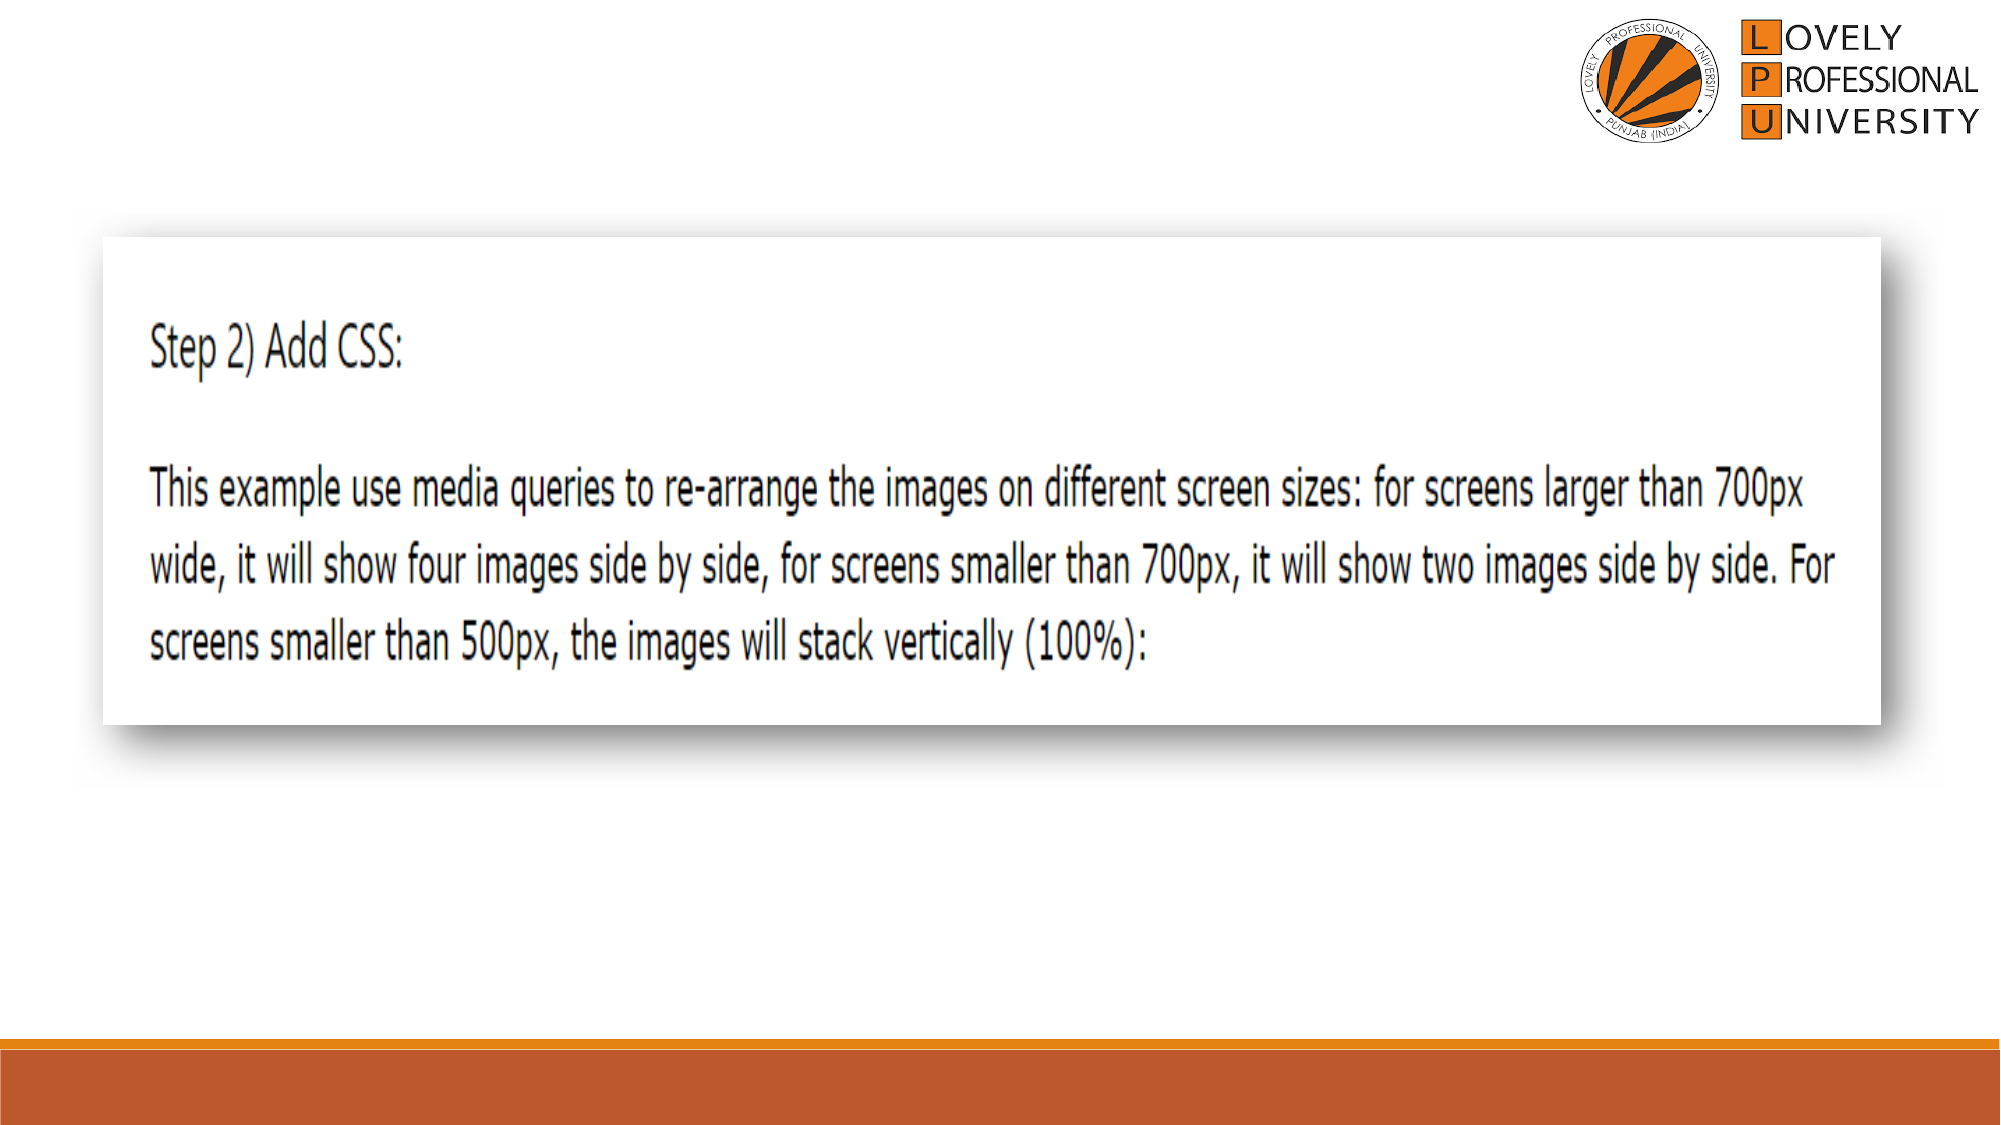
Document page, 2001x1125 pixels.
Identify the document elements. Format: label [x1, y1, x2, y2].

picture [1579, 18, 1981, 143]
picture [102, 237, 1881, 725]
